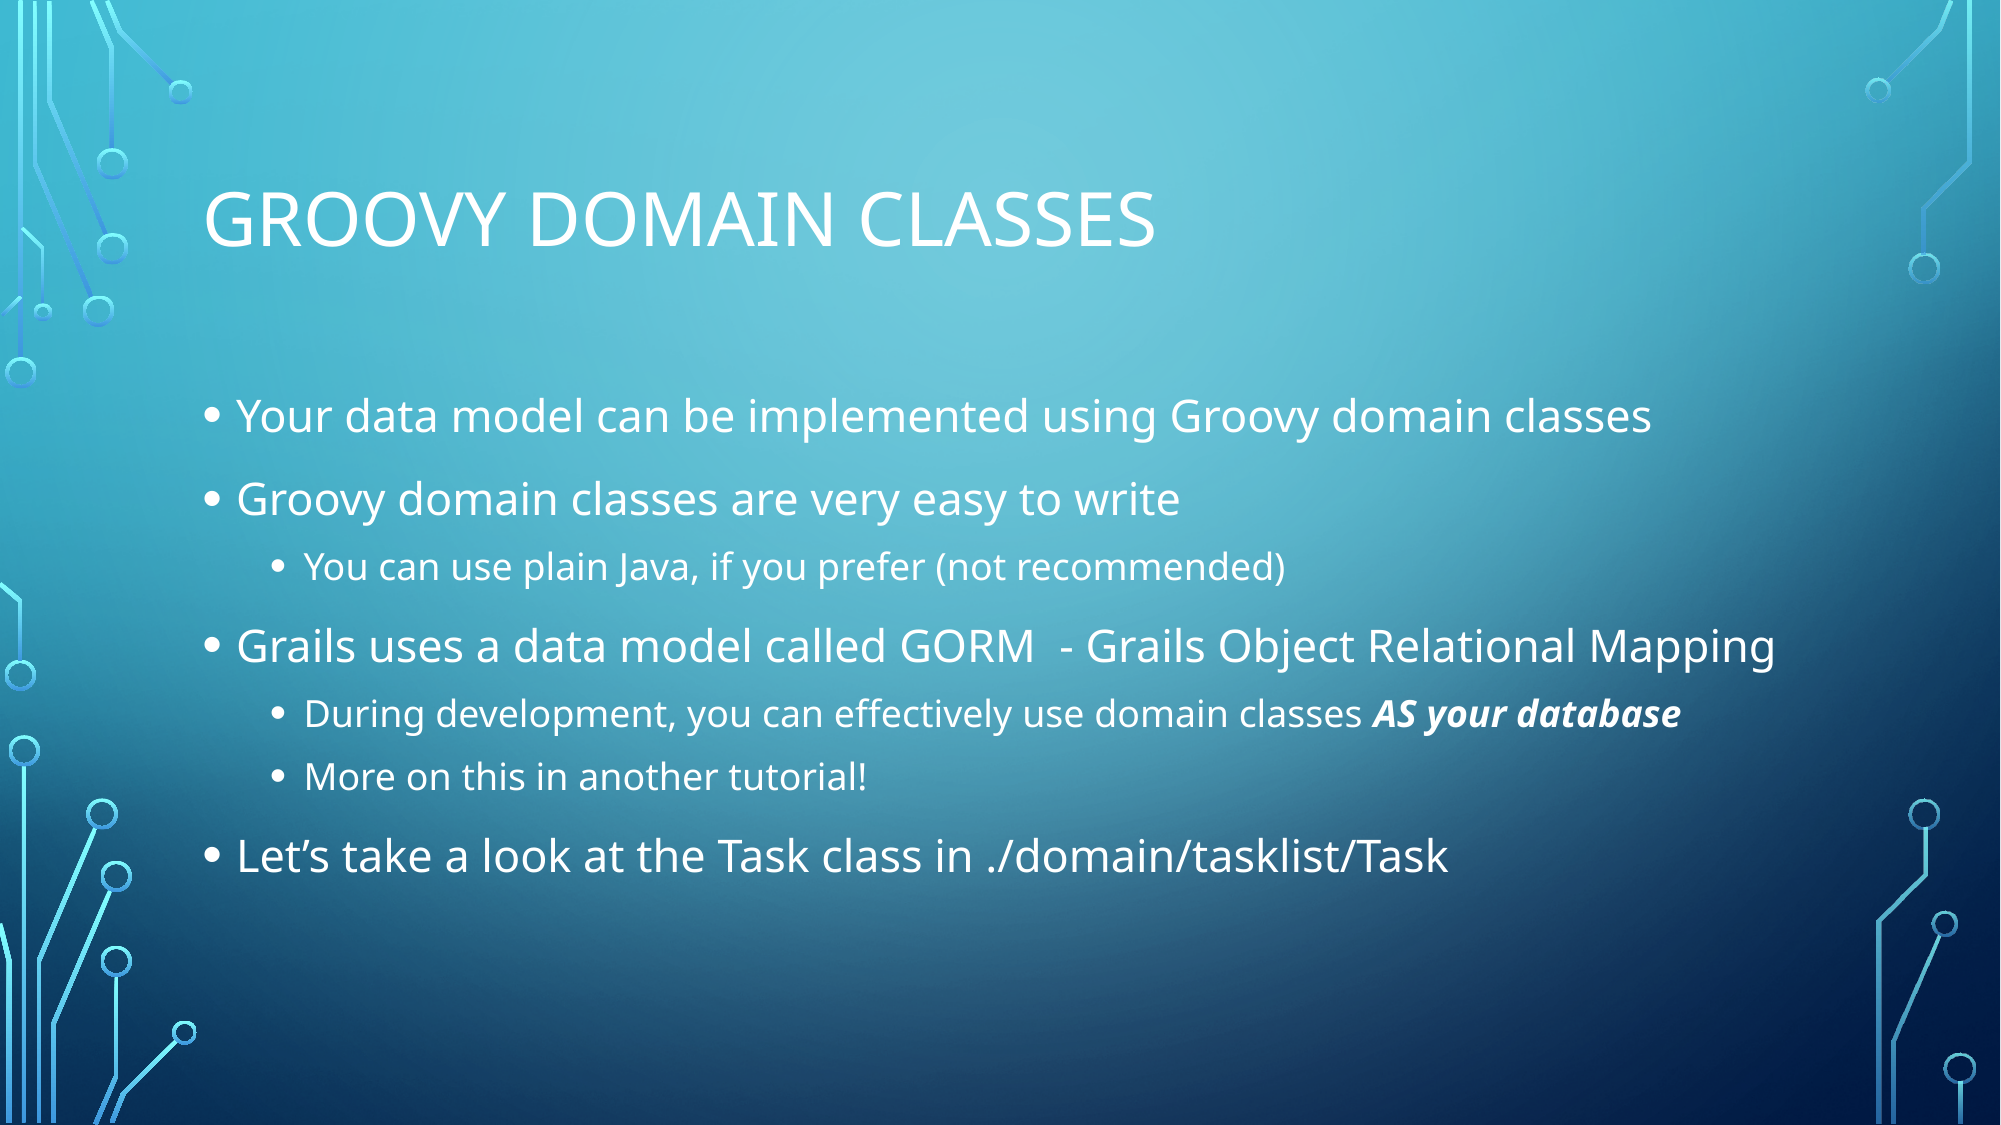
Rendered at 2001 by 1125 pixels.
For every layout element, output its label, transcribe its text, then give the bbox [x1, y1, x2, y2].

title Groovy domain classes [187, 101, 1813, 344]
list Your data model can be implemented using Groovy domain classes Groovy domain classes are very easy to write You can use plain Java, if you prefer (not recommended) Grails uses a data model called GORM - Grails Object Relational Mapping During development, you can effectively use domain classes AS your database More on this in another tutorial! Let’s take a look at the Task class in ./domain/tasklist/Task [187, 369, 1813, 950]
